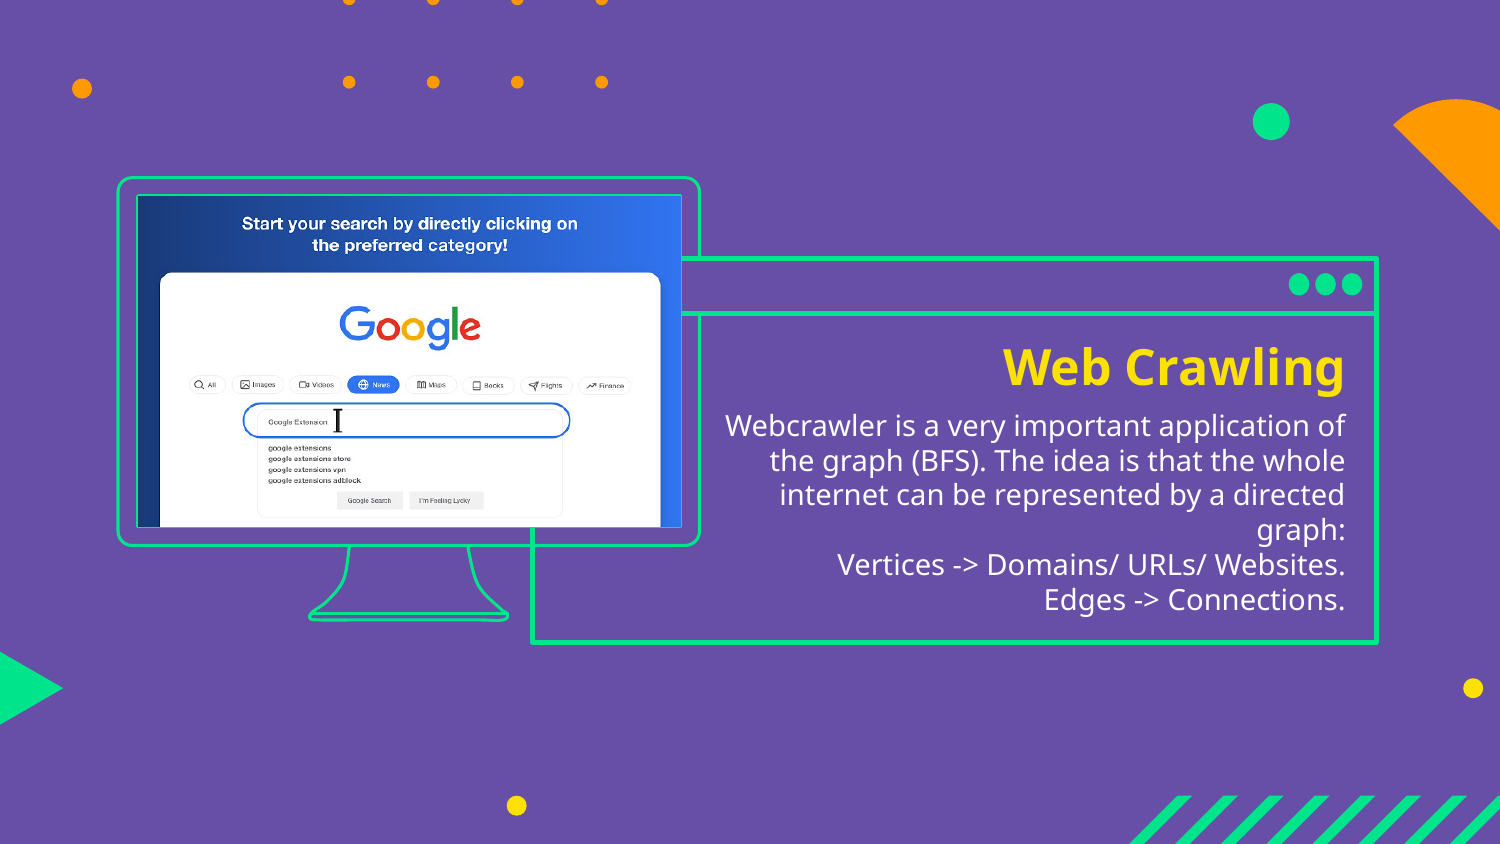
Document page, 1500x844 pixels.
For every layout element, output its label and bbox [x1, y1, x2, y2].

picture [137, 195, 681, 527]
text_box [117, 177, 700, 621]
text_box [532, 258, 1377, 643]
